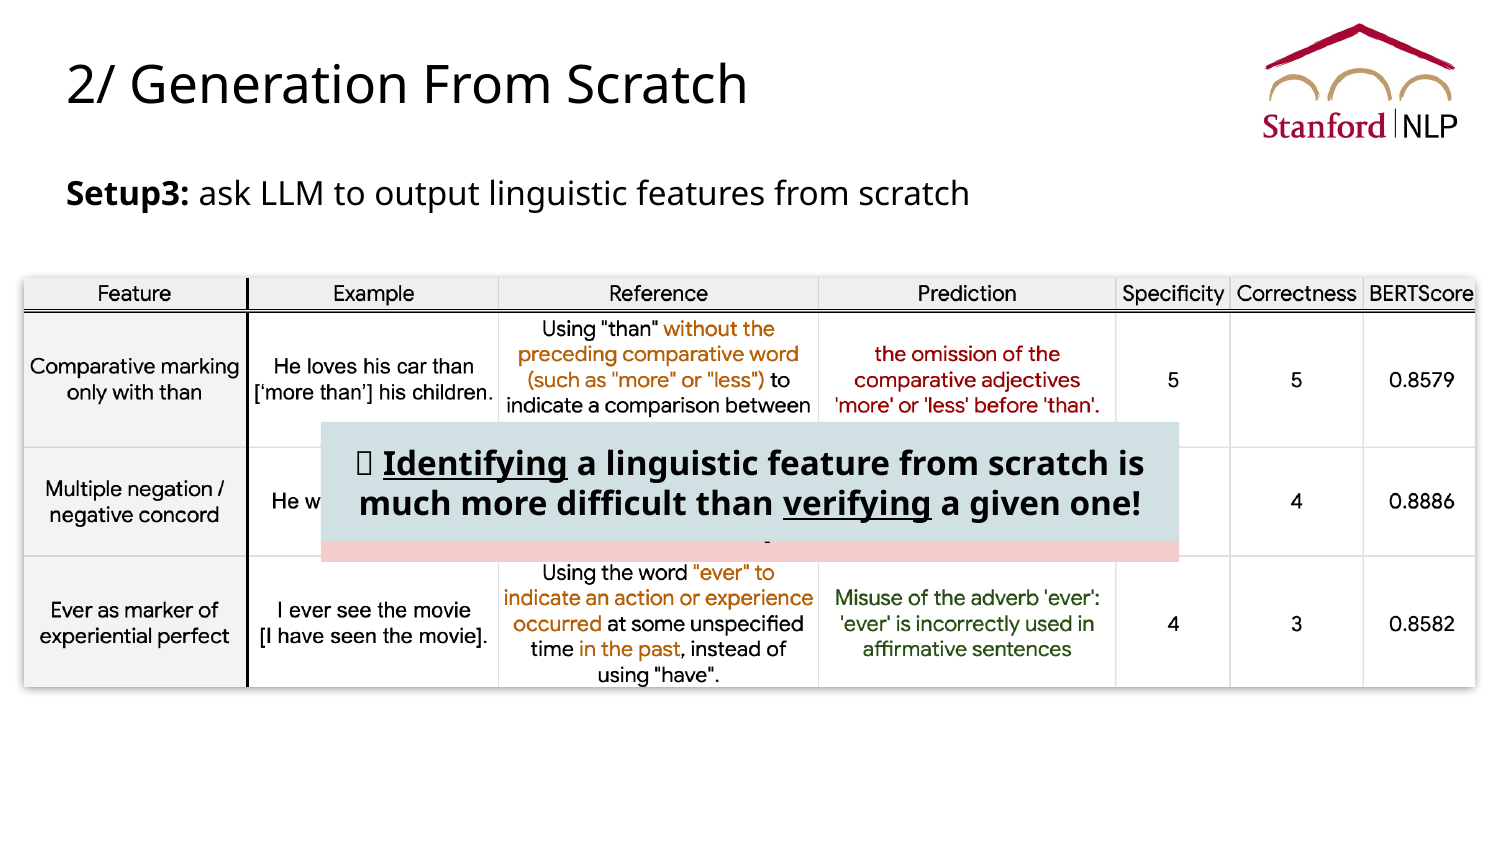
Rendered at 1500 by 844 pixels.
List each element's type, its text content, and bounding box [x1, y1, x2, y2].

title 2/ Generation From Scratch [51, 35, 1250, 130]
list Setup3: ask LLM to output linguistic features from scratch [51, 151, 1449, 260]
picture [1255, 15, 1466, 147]
picture [24, 278, 1476, 687]
